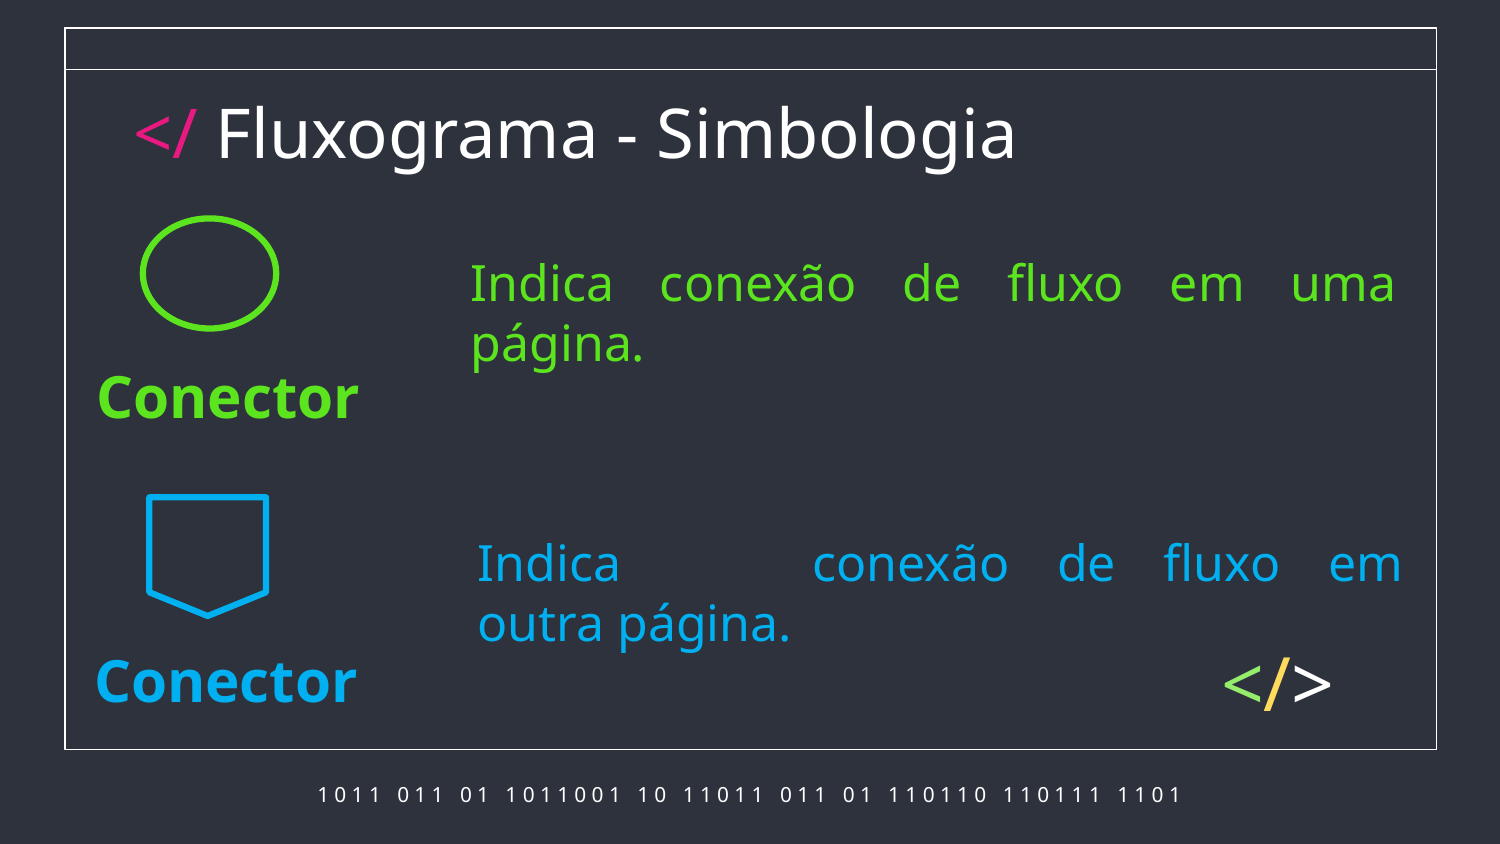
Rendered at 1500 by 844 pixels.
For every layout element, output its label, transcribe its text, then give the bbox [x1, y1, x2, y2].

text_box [83, 218, 1412, 439]
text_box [81, 497, 1419, 723]
title </ Fluxograma - Simbologia [118, 75, 1382, 170]
